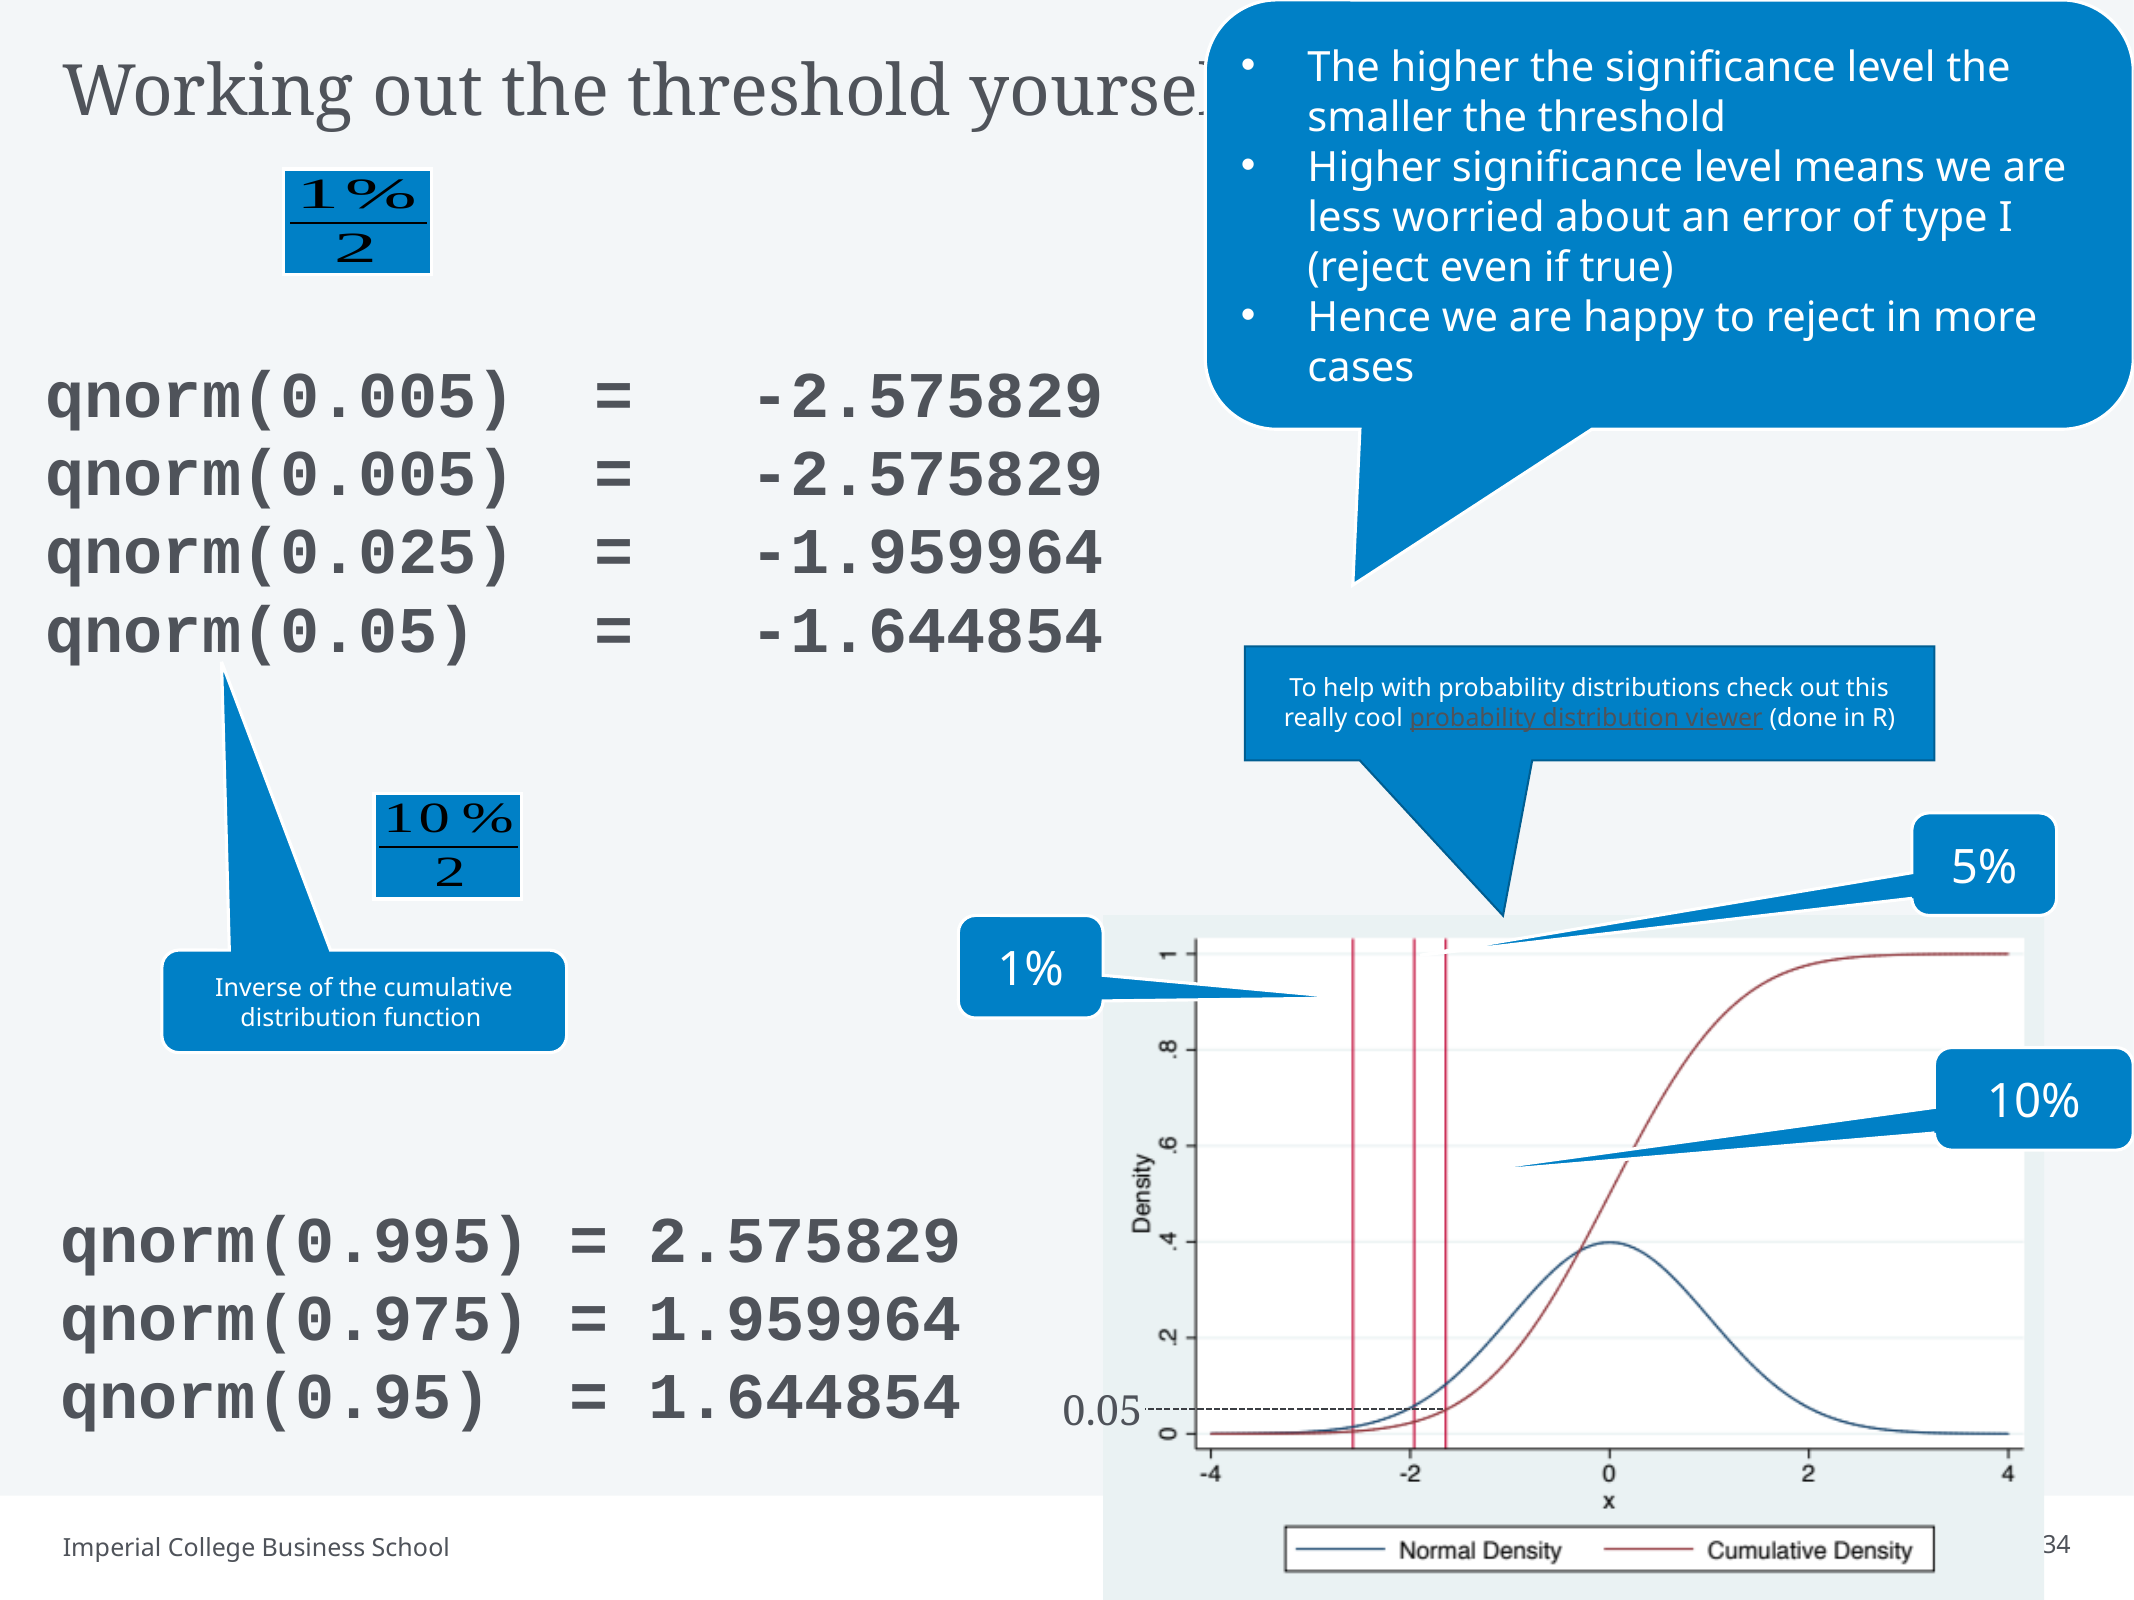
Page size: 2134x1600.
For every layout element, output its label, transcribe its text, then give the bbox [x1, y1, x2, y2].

picture [1103, 915, 2044, 1600]
text_box 0.05 [1062, 1383, 1103, 1434]
text_box qnorm(0.995) = 2.575829 qnorm(0.975) = 1.959964 qnorm(0.95) = 1.644854 [45, 1189, 1103, 1440]
text_box 5% [1650, 811, 2059, 917]
text_box qnorm(0.005) = -2.575829 qnorm(0.005) = -2.575829 qnorm(0.025) = -1.959964 qnorm(0.05) = -1.644854 [45, 352, 2110, 744]
text_box 10% [2044, 1046, 2134, 1152]
text_box The higher the significance level the smaller the threshold Higher significance level means we are less worried about an error of type I (reject even if true) Hence we are happy to reject in more cases [1203, 0, 2134, 589]
text_box 1% [956, 913, 1103, 1020]
text_box Inverse of the cumulative distribution function [160, 661, 569, 1055]
title Working out the threshold yourself [62, 50, 1206, 195]
text_box To help with probability distributions check out this really cool probability distribution viewer (done in R) [1243, 645, 1936, 915]
